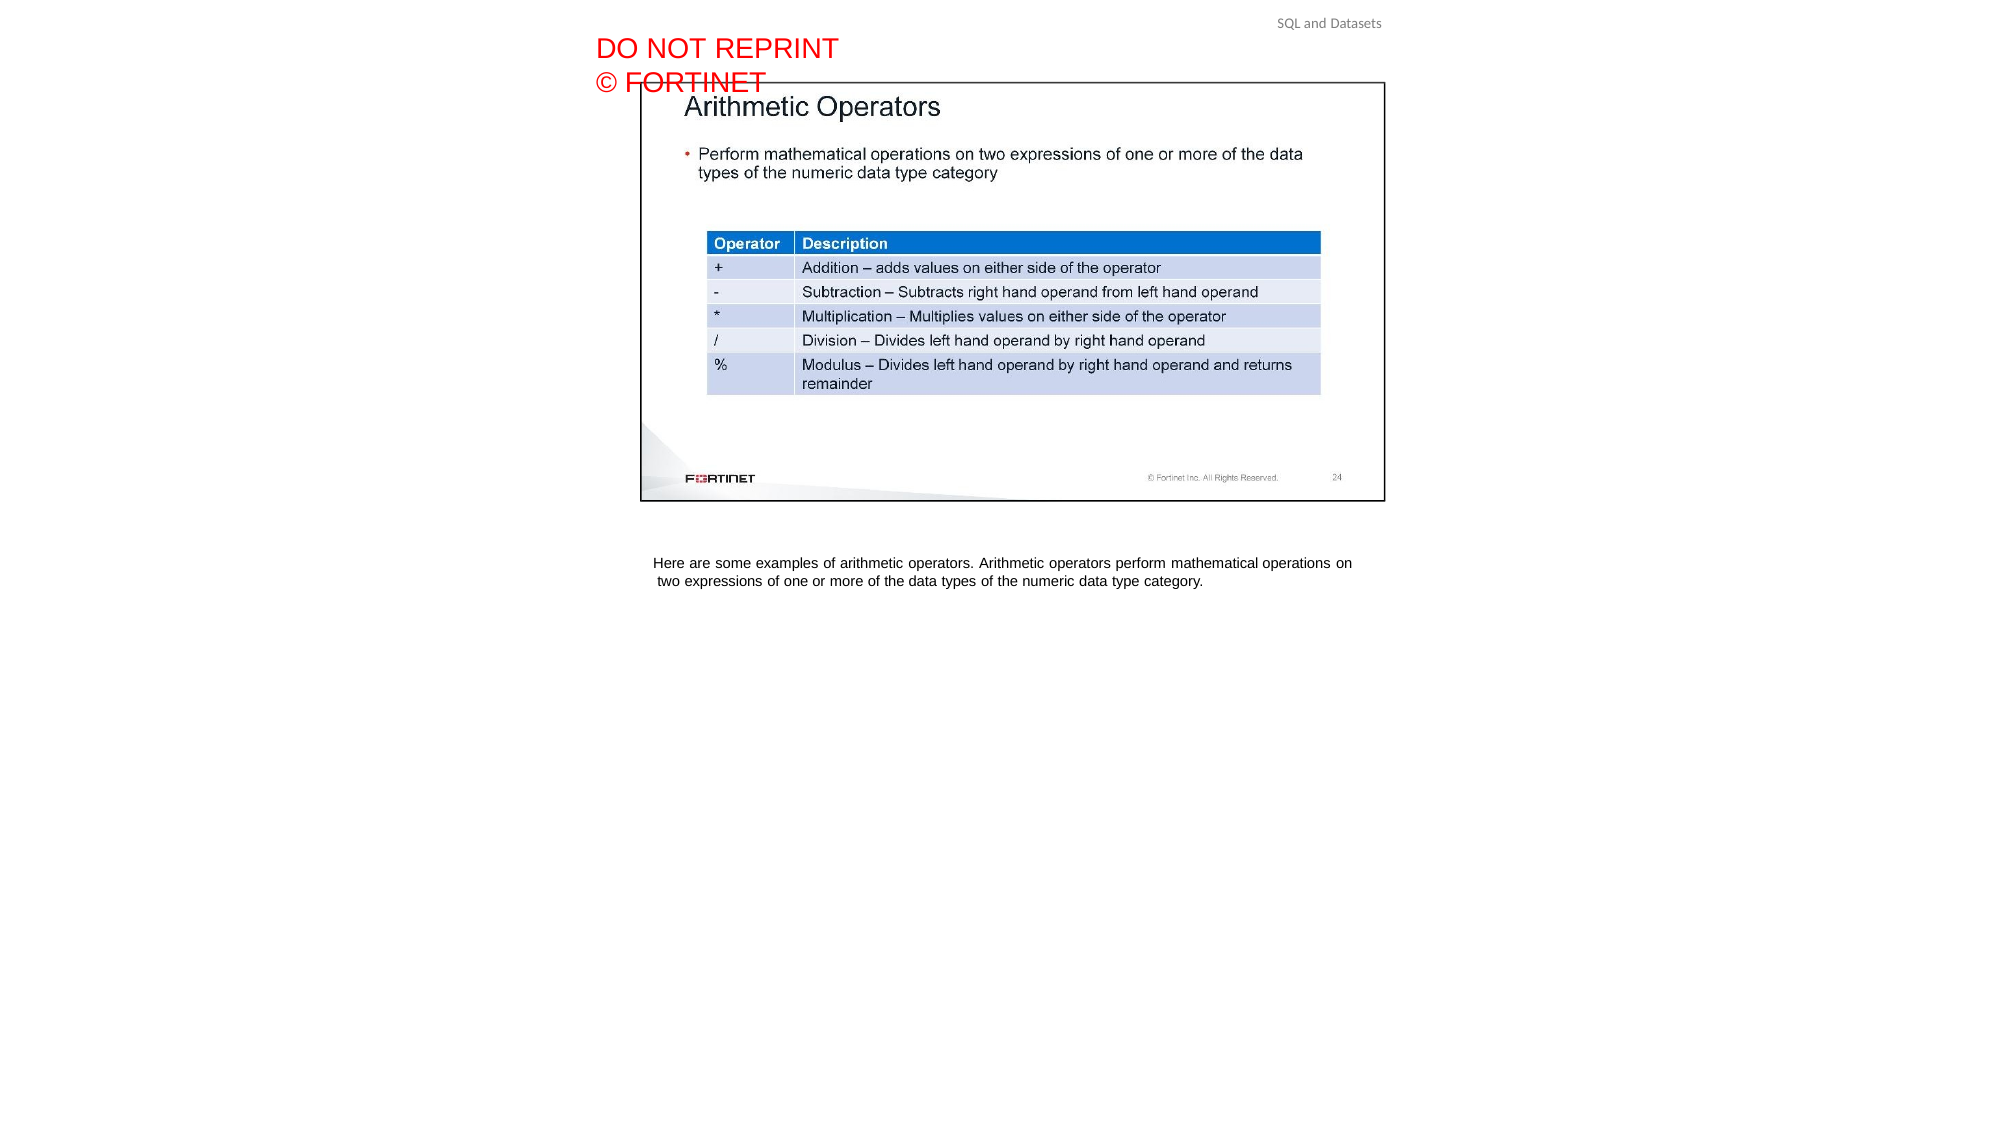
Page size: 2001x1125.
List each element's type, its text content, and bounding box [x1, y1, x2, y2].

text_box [640, 81, 1386, 502]
text_box Here are some examples of arithmetic operators. Arithmetic operators perform mathematical operations on two expressions of one or more of the data types of the numeric data type category. [651, 552, 1354, 590]
text_box DO NOT REPRINT © FORTINET [594, 28, 841, 98]
text_box SQL and Datasets [1276, 11, 1384, 32]
